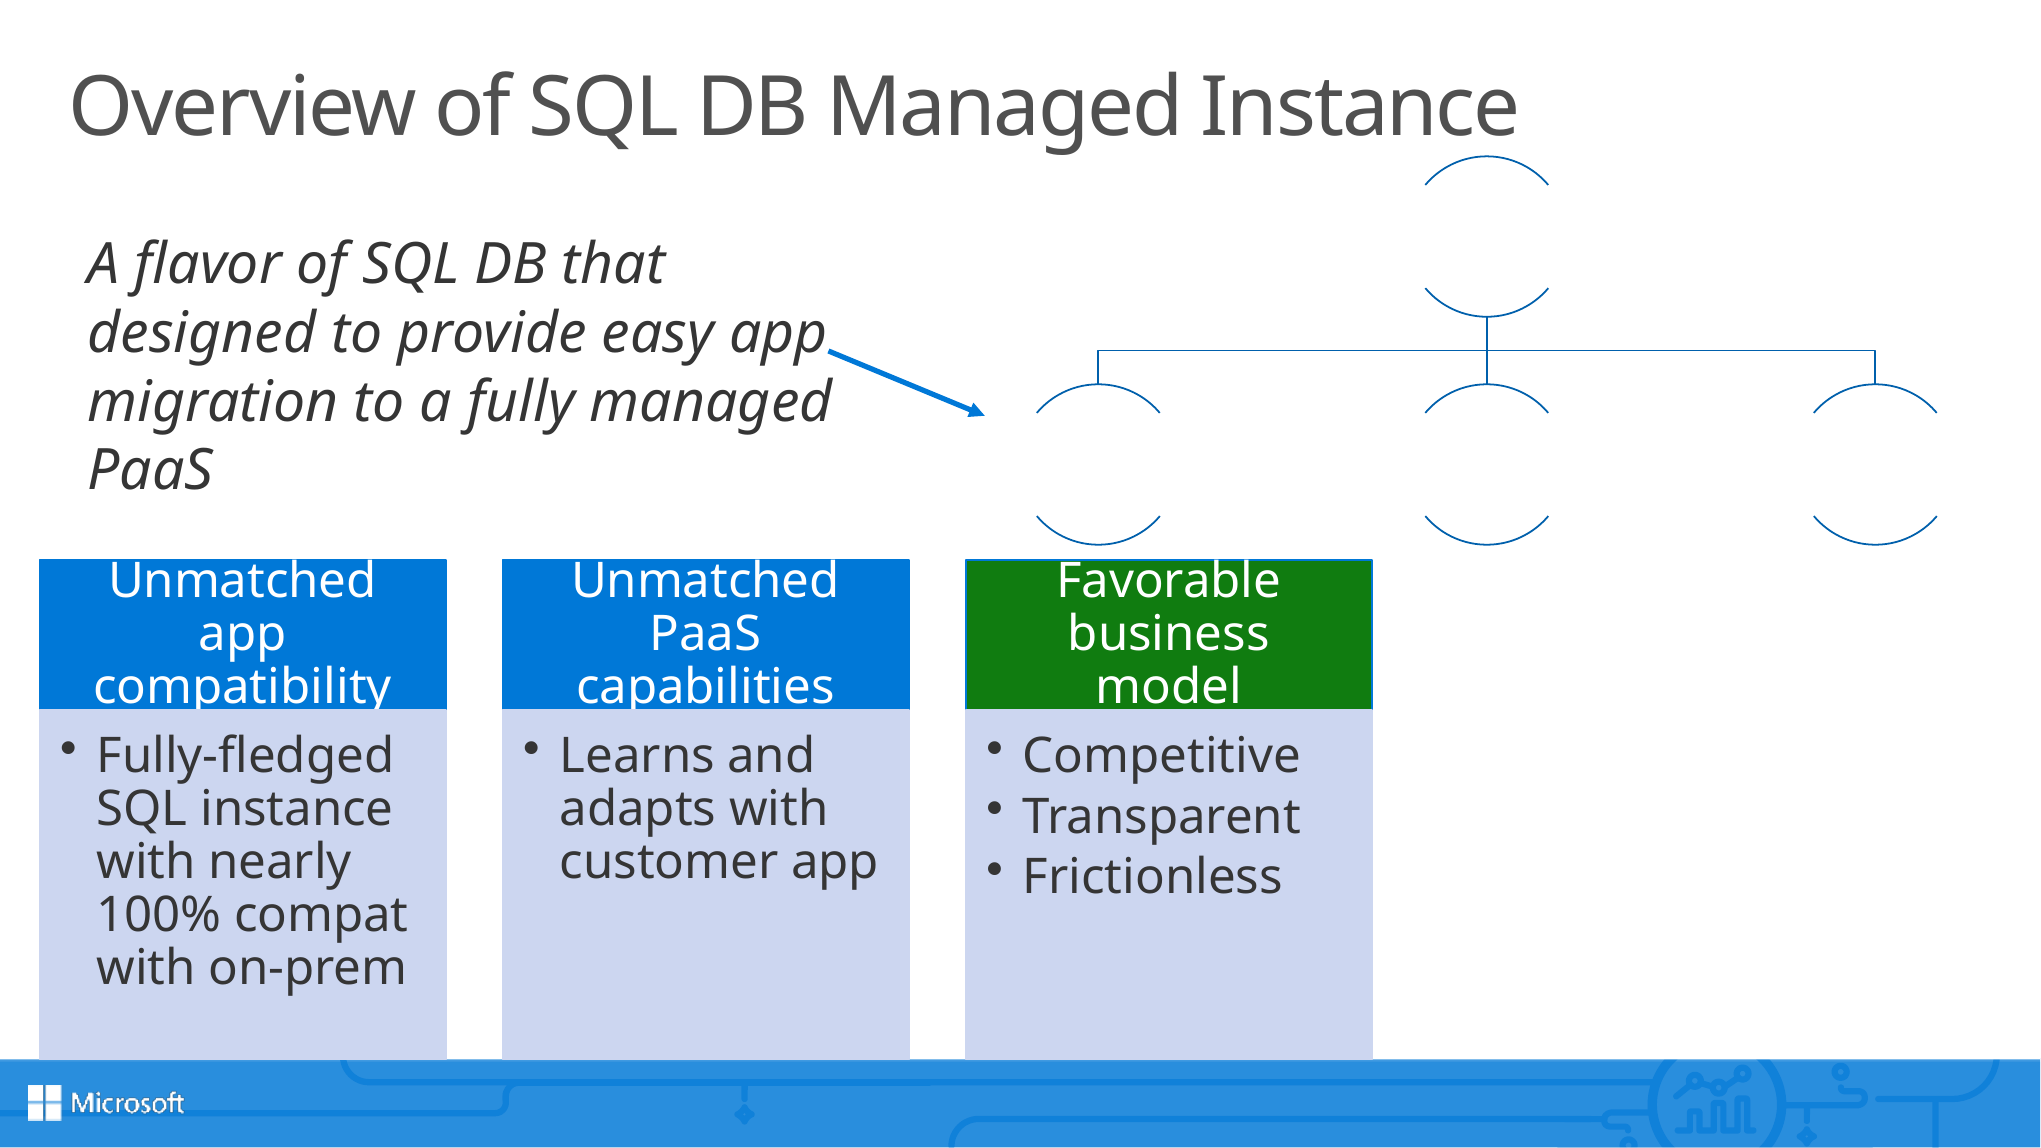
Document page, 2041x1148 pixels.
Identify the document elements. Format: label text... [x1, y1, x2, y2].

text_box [502, 559, 909, 1060]
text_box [39, 559, 446, 1060]
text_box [828, 350, 985, 416]
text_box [965, 702, 1373, 1060]
text_box A flavor of SQL DB that designed to provide easy app migration to a fully managed PaaS [72, 219, 861, 509]
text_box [937, 0, 2037, 702]
title Overview of SQL DB Managed Instance [45, 48, 937, 199]
